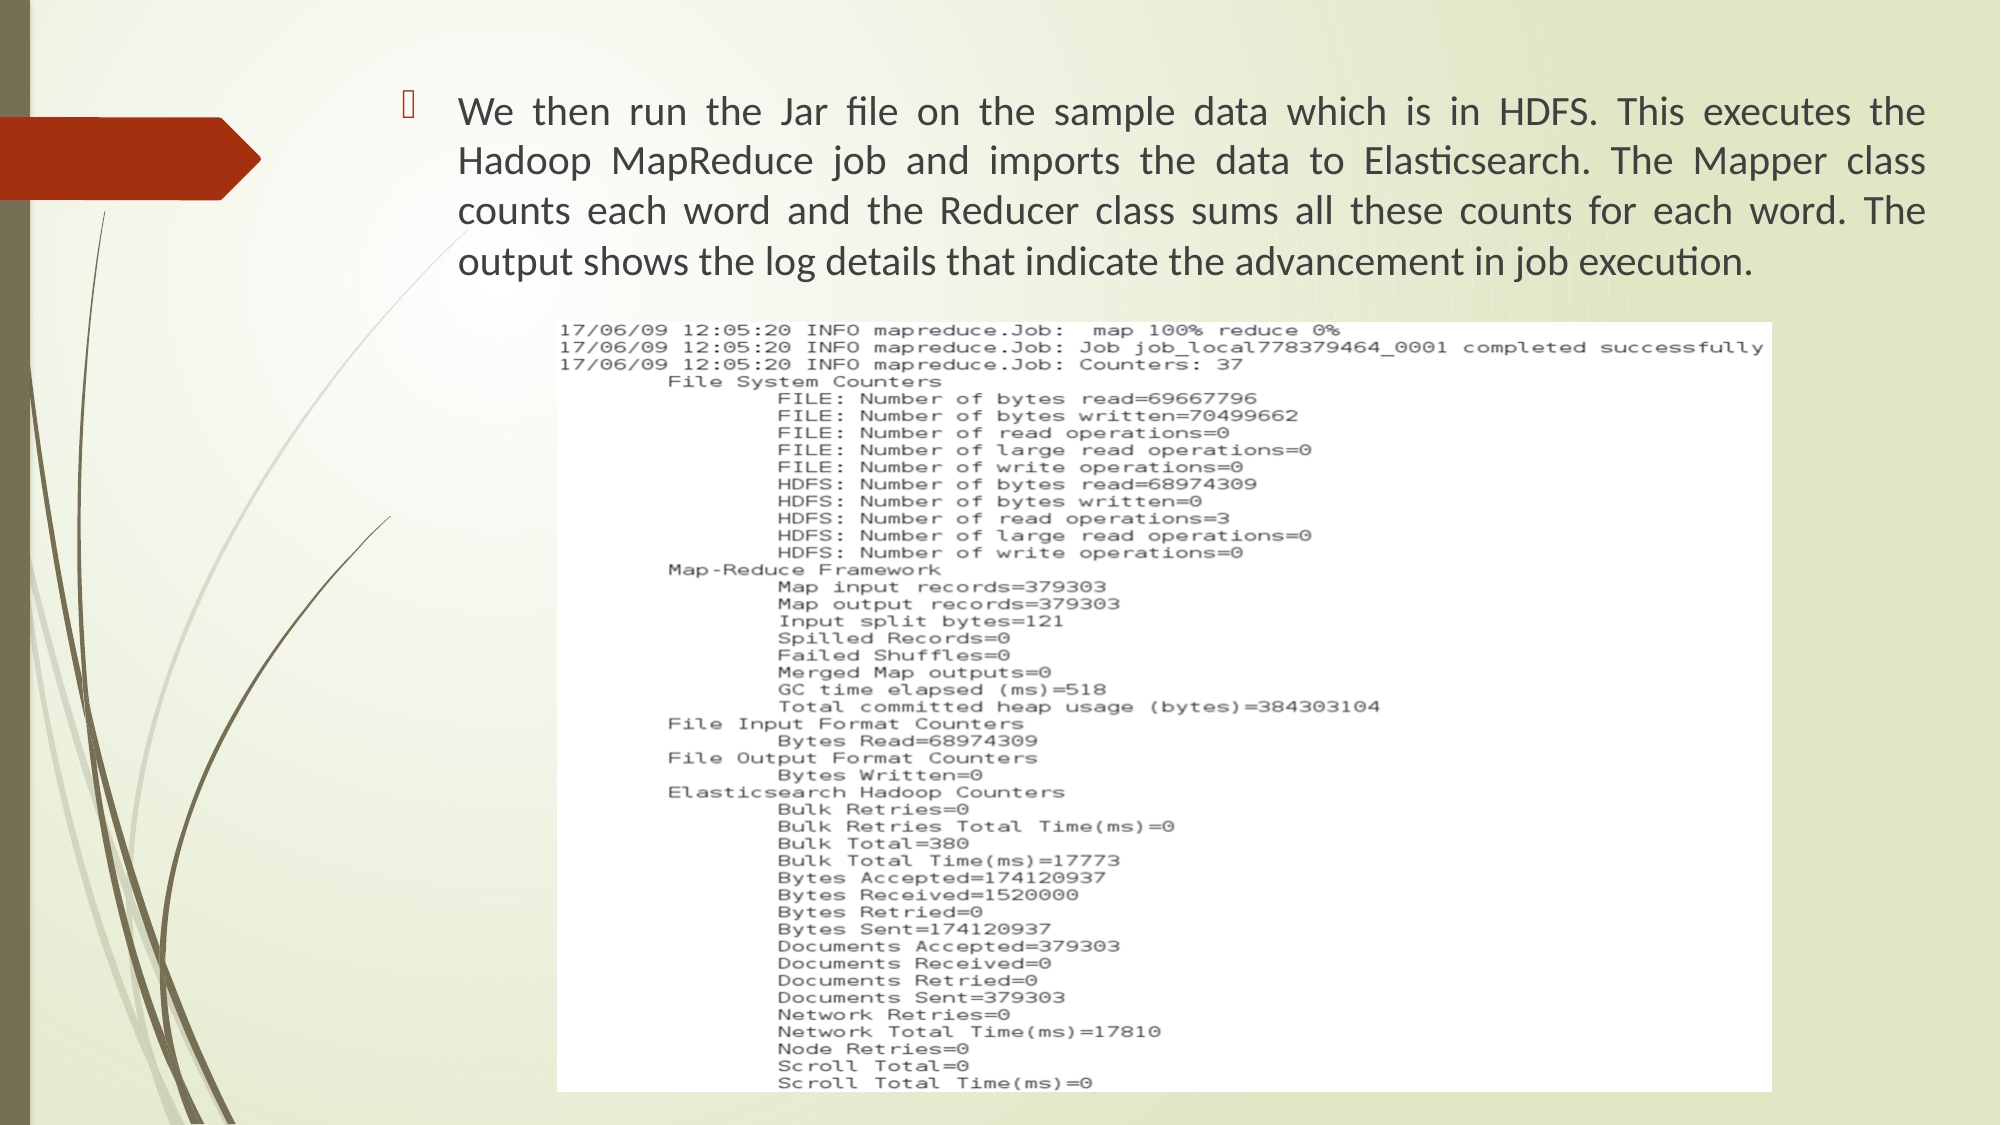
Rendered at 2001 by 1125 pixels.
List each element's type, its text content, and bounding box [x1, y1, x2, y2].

picture [557, 322, 1772, 1093]
list We then run the Jar file on the sample data which is in HDFS. This executes the Hadoop MapReduce job and imports the data to Elasticsearch. The Mapper class counts each word and the Reducer class sums all these counts for each word. The output shows the log details that indicate the advancement in job execution. [386, 75, 1943, 1103]
